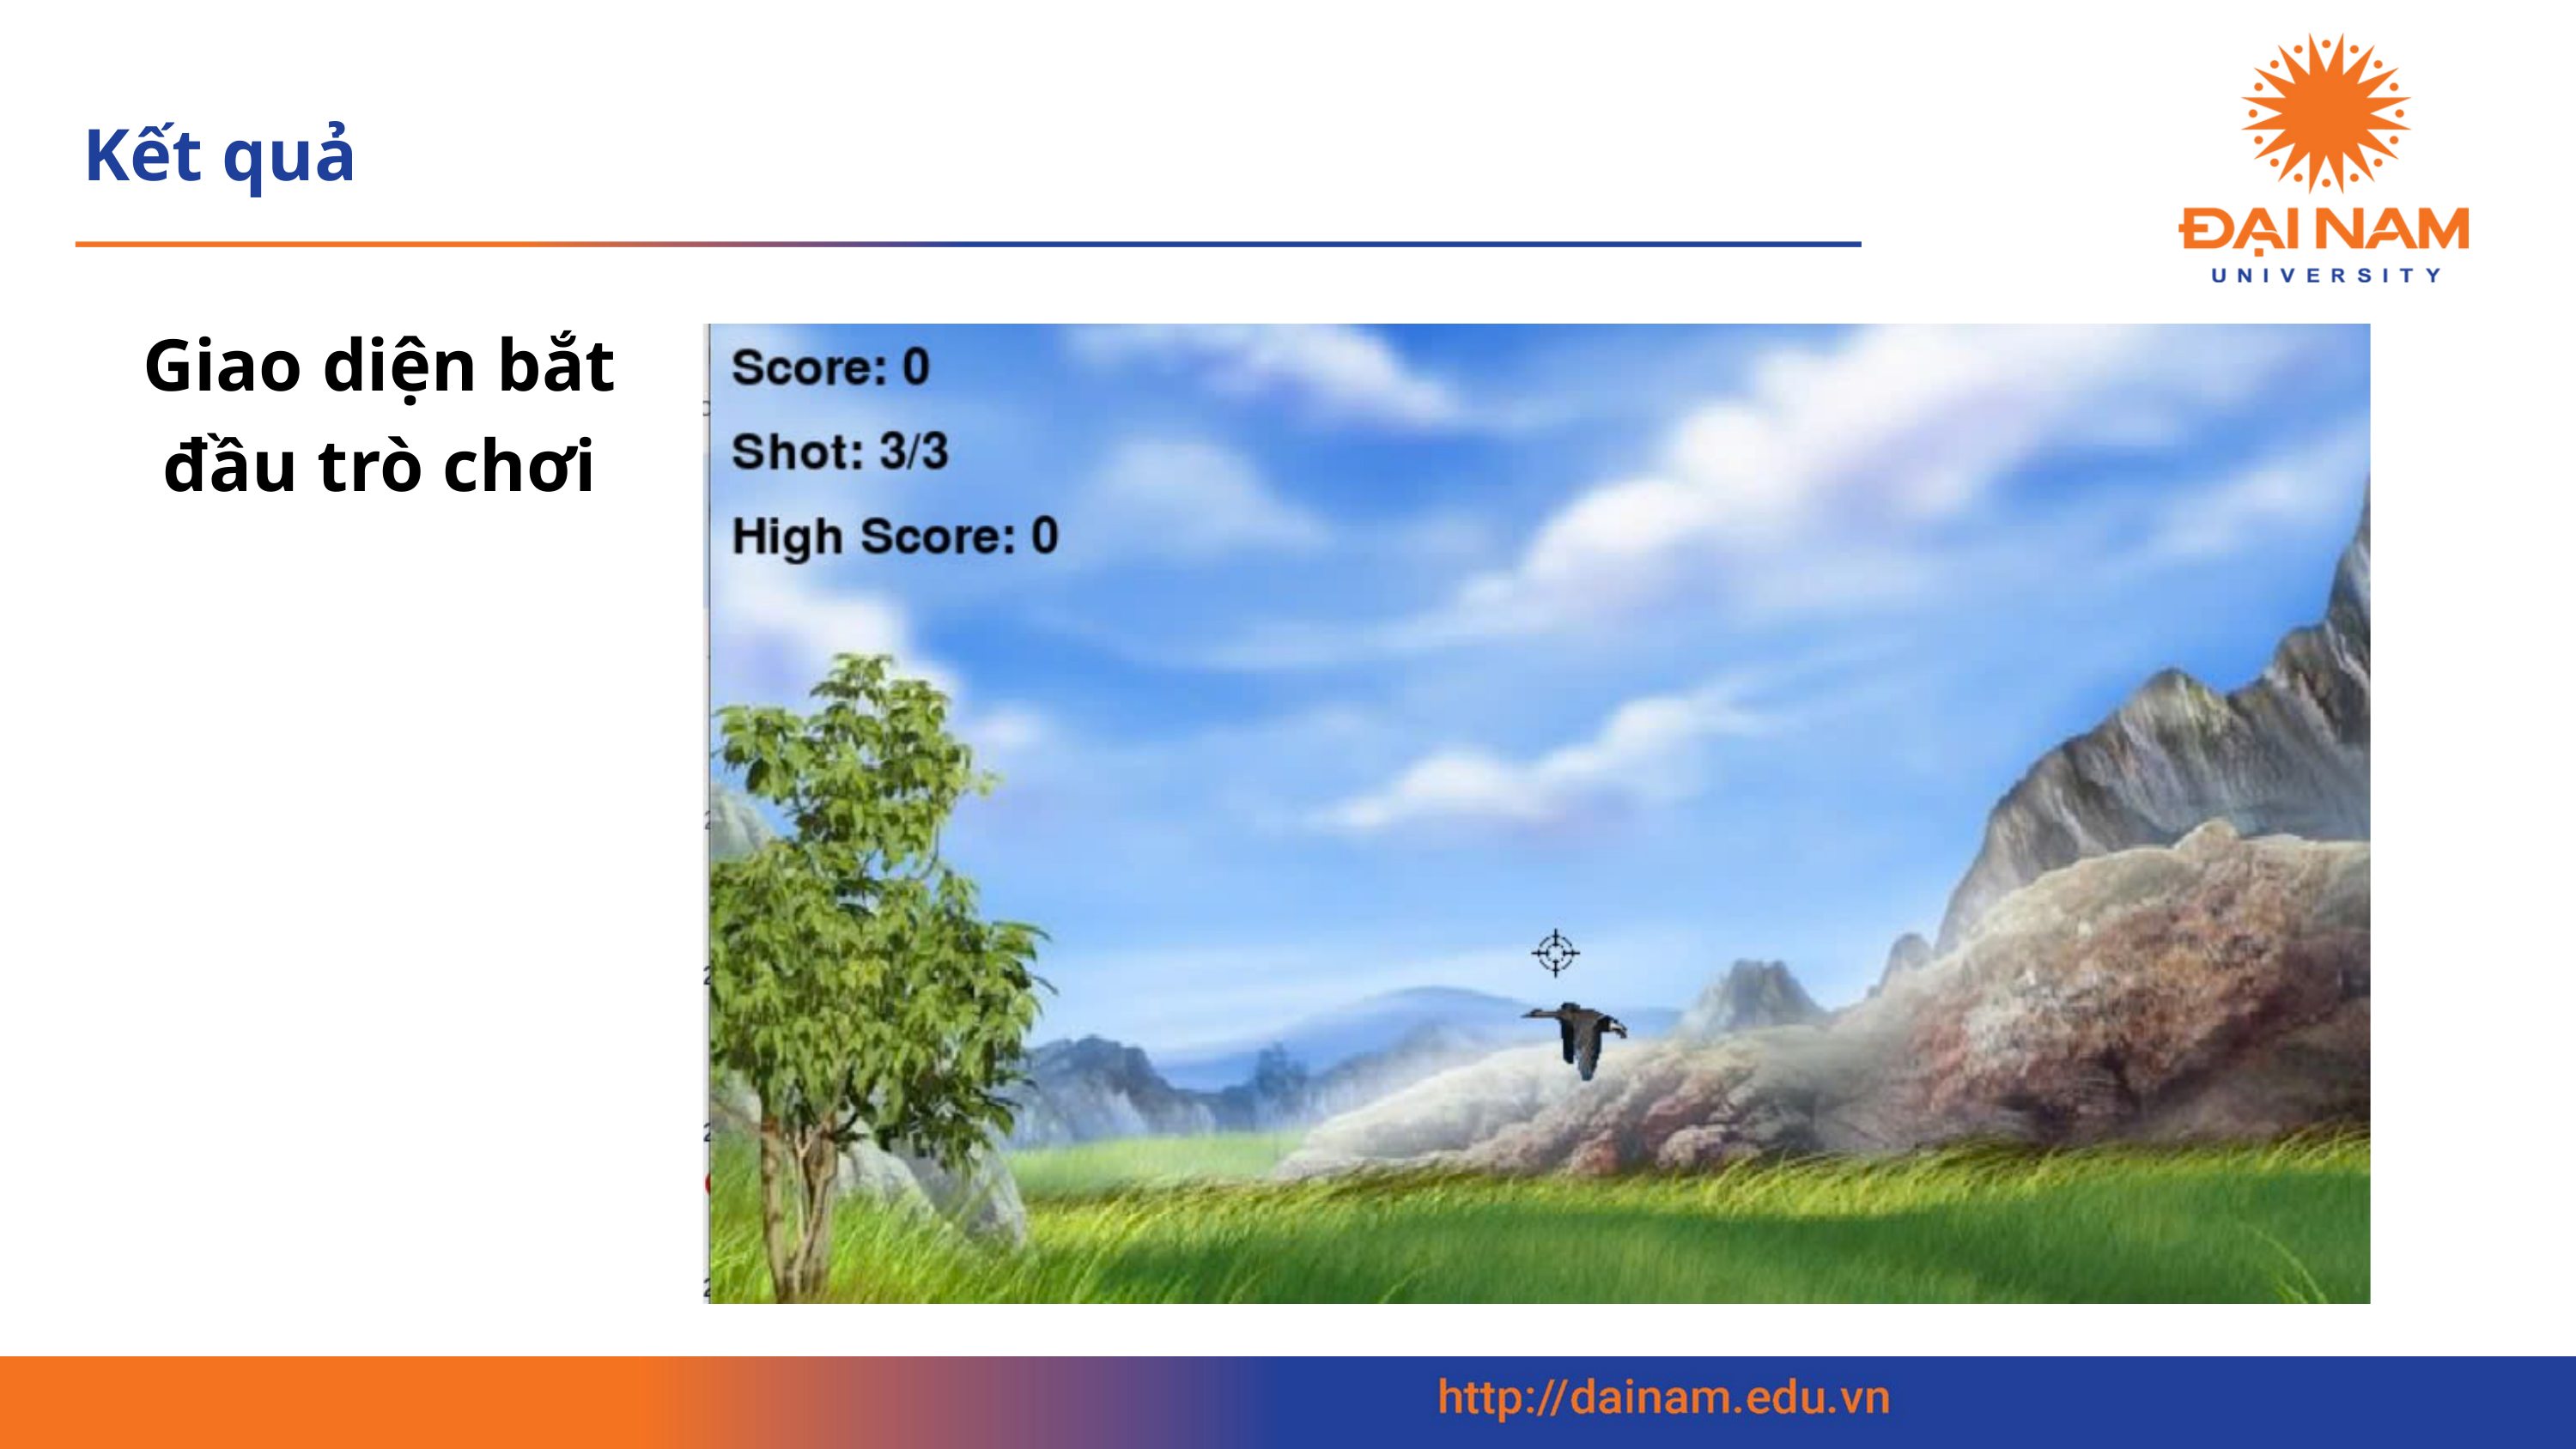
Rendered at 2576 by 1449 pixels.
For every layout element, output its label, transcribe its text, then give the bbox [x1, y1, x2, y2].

text_box [702, 324, 2371, 1304]
text_box [2178, 33, 2469, 282]
text_box [75, 241, 1862, 247]
text_box Giao diện bắt đầu trò chơi [133, 305, 626, 506]
text_box [0, 1356, 2576, 1449]
text_box Kết quả [82, 94, 626, 196]
